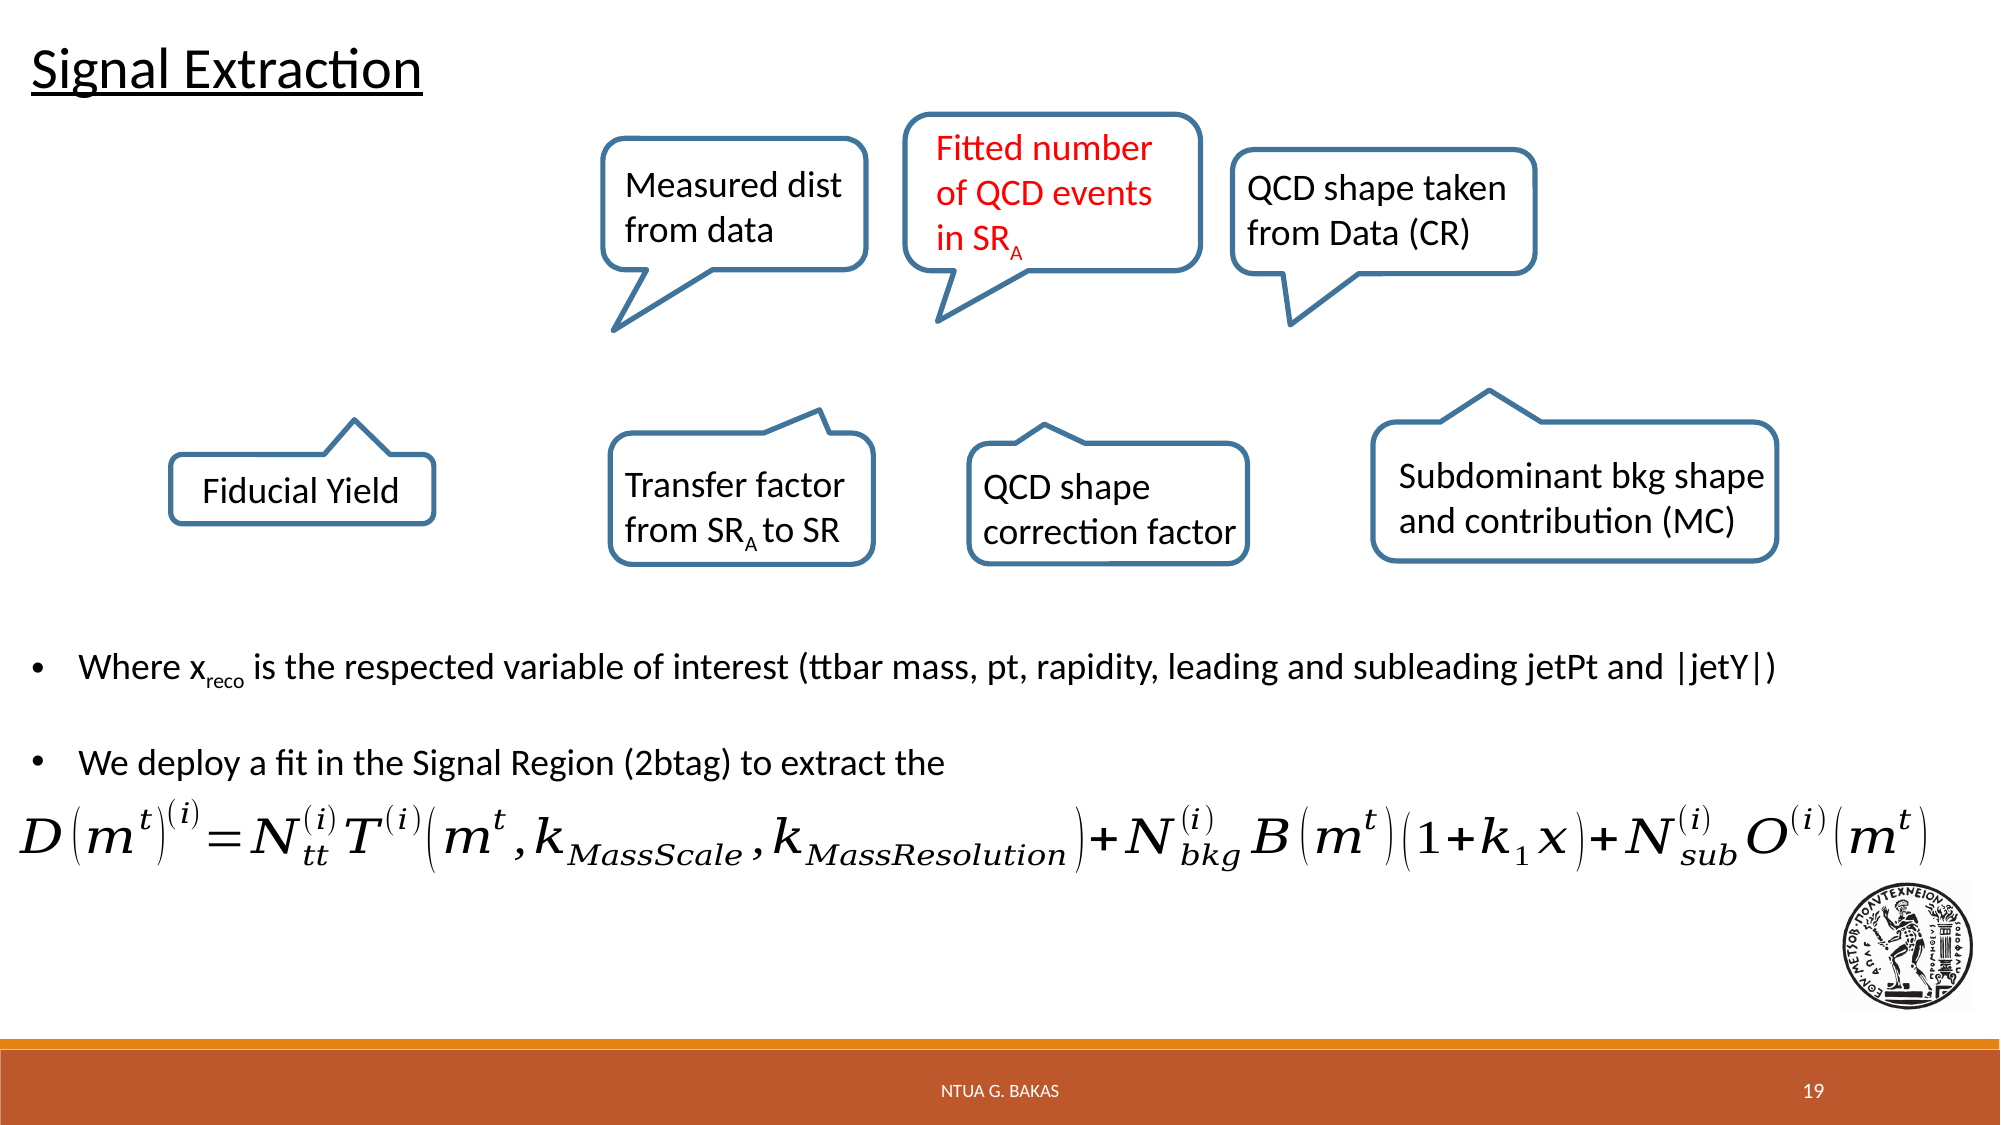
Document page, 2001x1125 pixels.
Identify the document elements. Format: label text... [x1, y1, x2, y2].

text_box Where xreco is the respected variable of interest (ttbar mass, pt, rapidity, leading and subleading jetPt and |jetY|) [16, 634, 1950, 701]
text_box [1371, 388, 1779, 563]
text_box QCD shape correction factor [968, 454, 1268, 560]
footer NTUA G. Bakas [604, 1059, 1396, 1120]
text_box Fitted number of QCD events in SRA [921, 116, 1185, 272]
picture [1839, 880, 1975, 1012]
text_box Transfer factor from SRA to SR [610, 452, 874, 564]
text_box [903, 112, 1202, 271]
text_box QCD shape taken from Data (CR) [1232, 155, 1528, 260]
text_box Signal Extraction [16, 22, 1950, 108]
text_box Subdominant bkg shape and contribution (MC) [1383, 443, 1788, 548]
slide_number 19 [1624, 1059, 1840, 1120]
text_box [601, 137, 866, 332]
text_box [970, 423, 1247, 454]
text_box [608, 408, 875, 550]
text_box Measured dist from data [610, 152, 874, 258]
text_box [169, 418, 436, 526]
text_box Fiducial Yield [187, 458, 418, 519]
text_box [930, 272, 1175, 323]
text_box [1232, 148, 1537, 327]
text_box [975, 560, 1242, 566]
